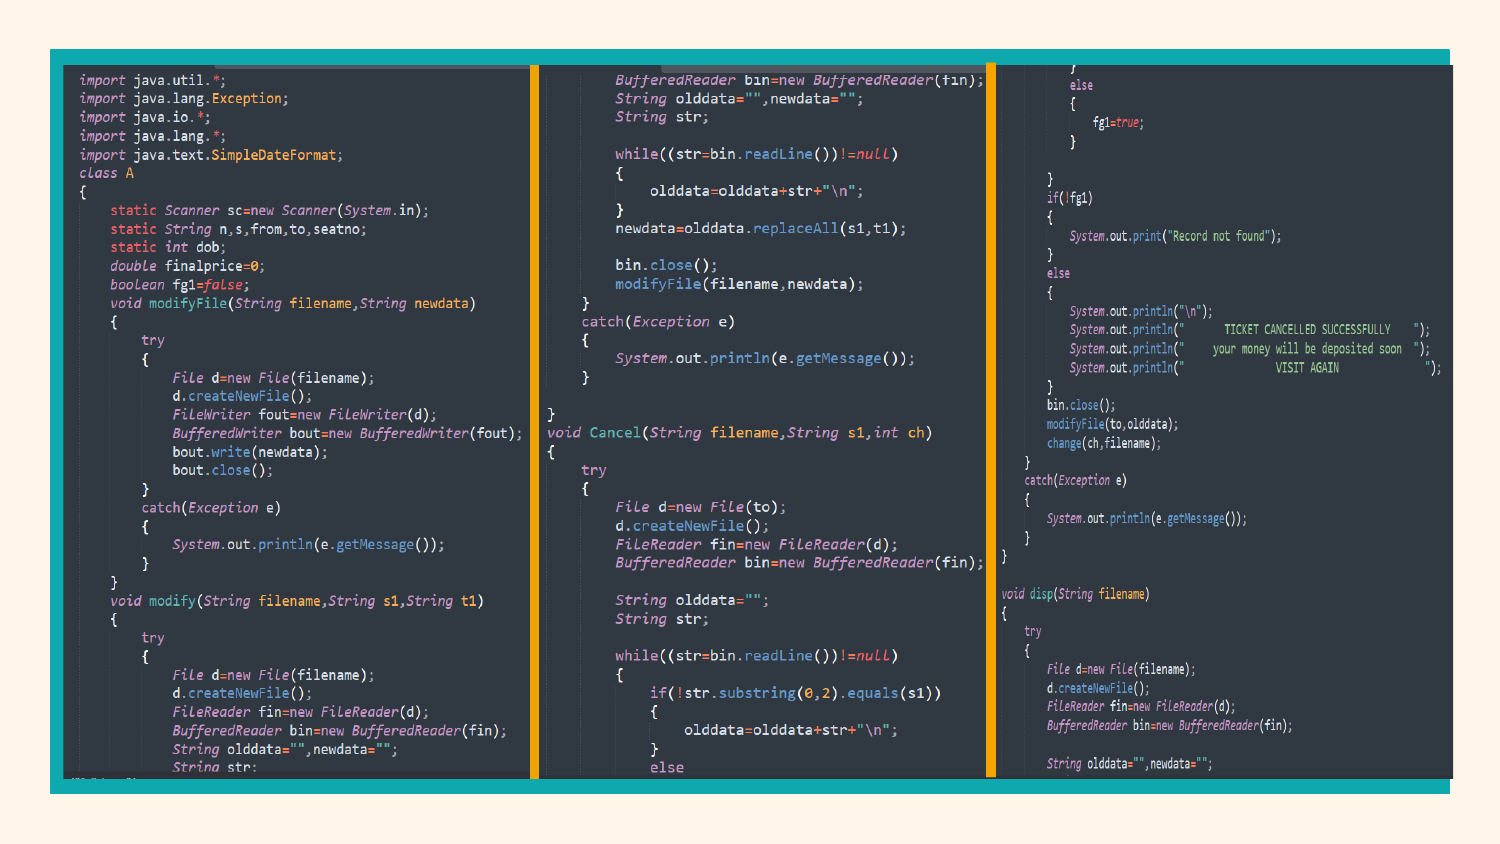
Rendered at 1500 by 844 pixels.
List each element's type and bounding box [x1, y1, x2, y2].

picture [63, 64, 534, 779]
picture [535, 62, 1454, 782]
